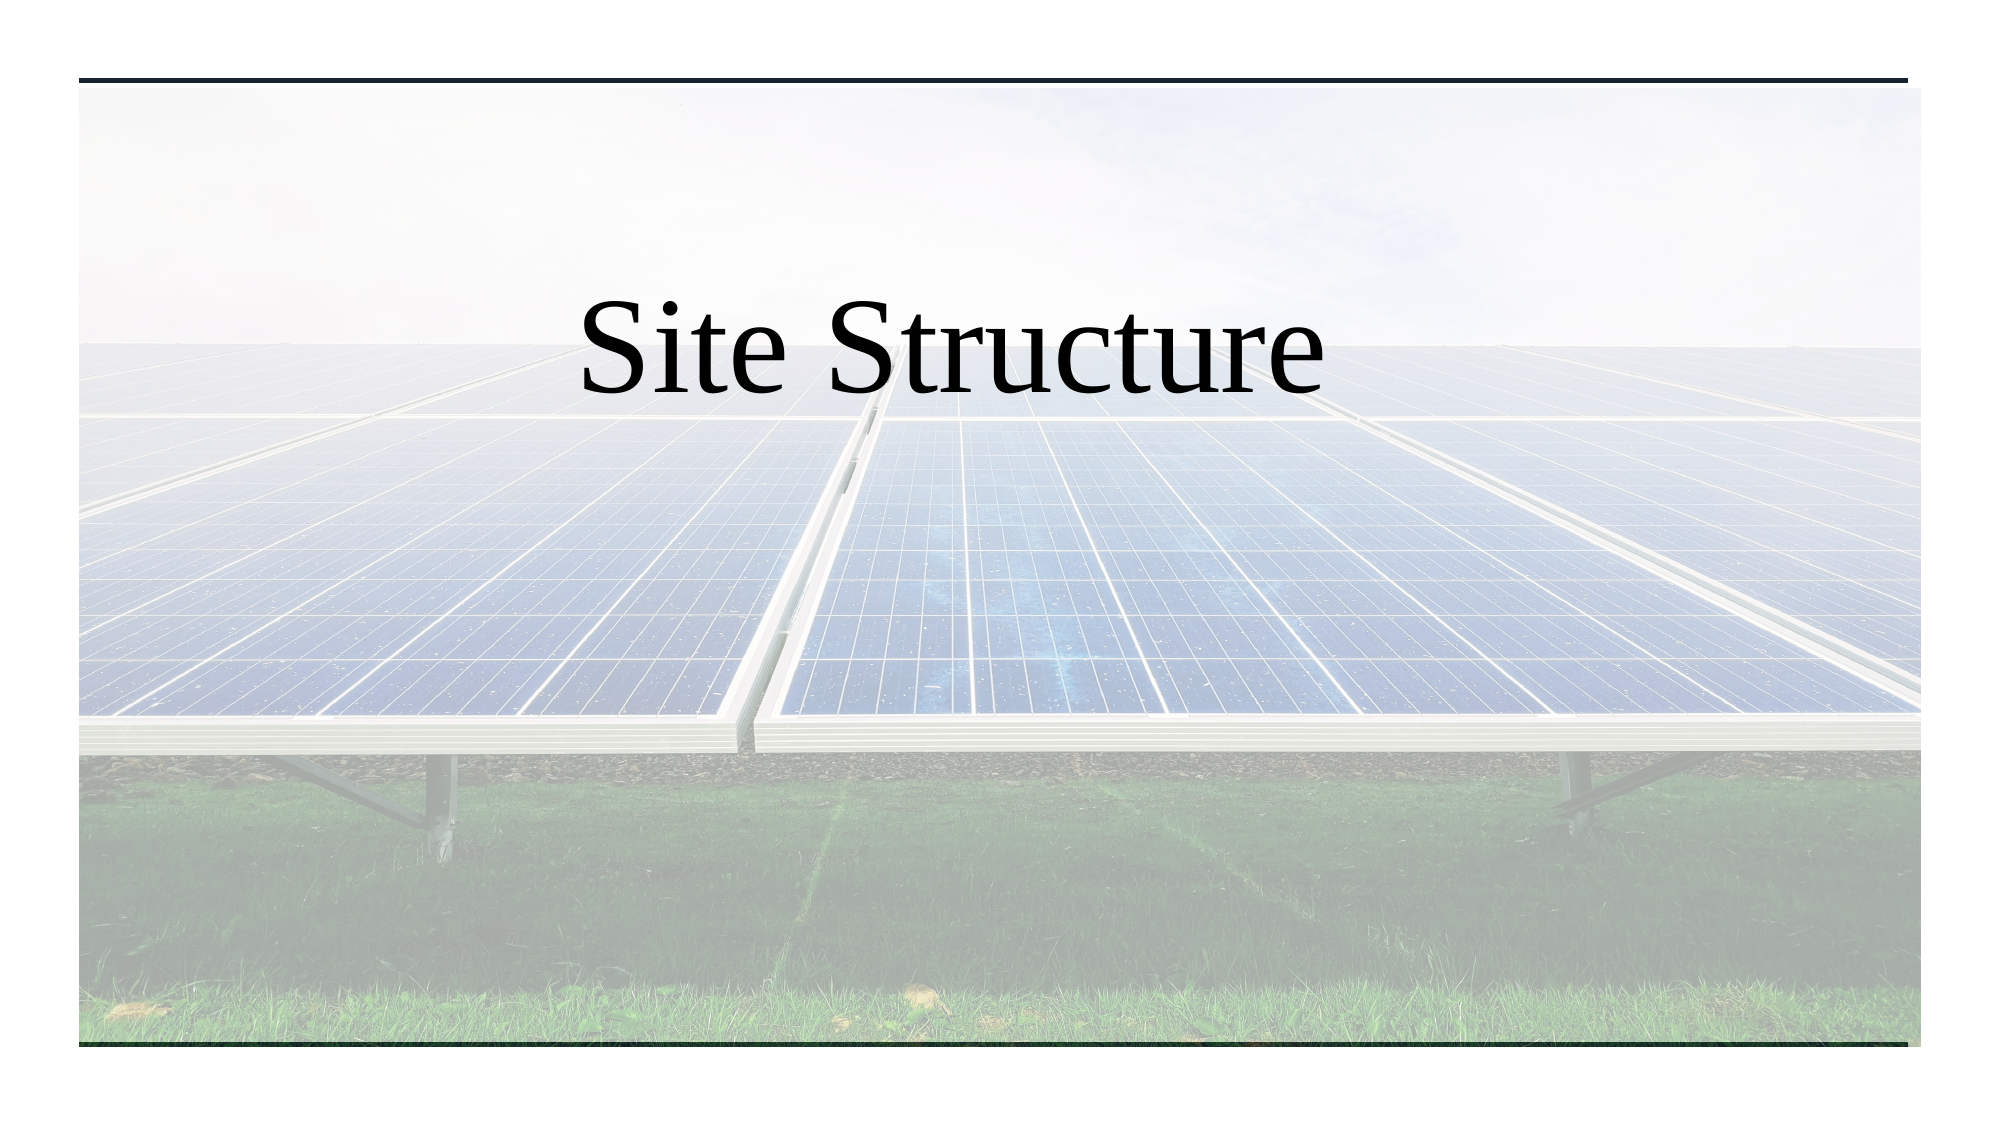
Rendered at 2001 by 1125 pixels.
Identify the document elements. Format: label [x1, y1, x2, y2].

list [79, 88, 1921, 1047]
